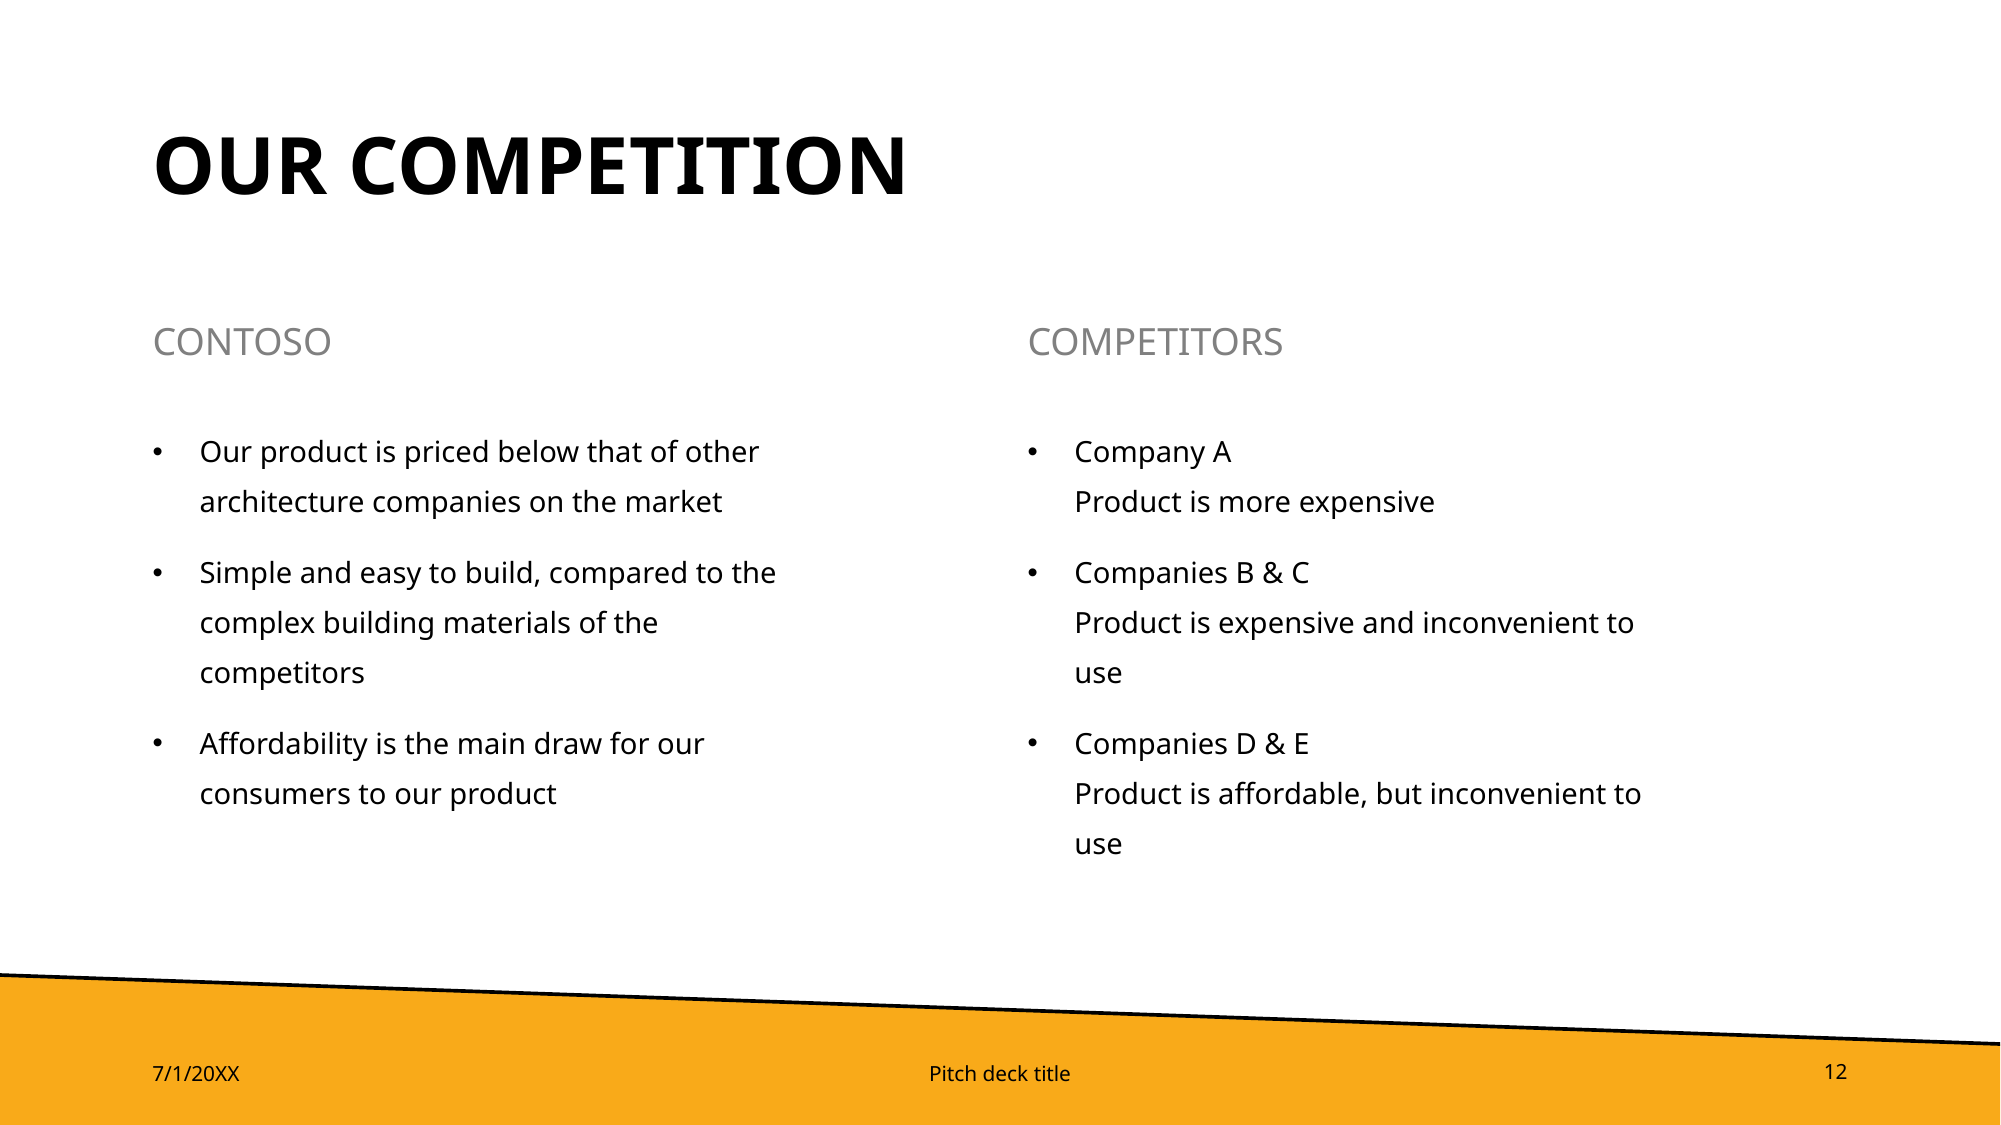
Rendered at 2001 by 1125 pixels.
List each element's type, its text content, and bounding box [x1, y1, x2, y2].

list Our product is priced below that of other architecture companies on the market Simple and easy to build, compared to the complex building materials of the competitors Affordability is the main draw for our consumers to our product [137, 410, 813, 917]
list CONTOSO [137, 275, 813, 410]
footer Pitch deck title [662, 1042, 1338, 1103]
title OUR COMPETITION [137, 59, 1863, 278]
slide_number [137, 1042, 588, 1103]
list COMPETITORS [1012, 275, 1688, 410]
list Company A Product is more expensive Companies B & C Product is expensive and inconvenient to use Companies D & E Product is affordable, but inconvenient to use [1012, 410, 1688, 917]
slide_number 12 [1412, 1042, 1863, 1103]
